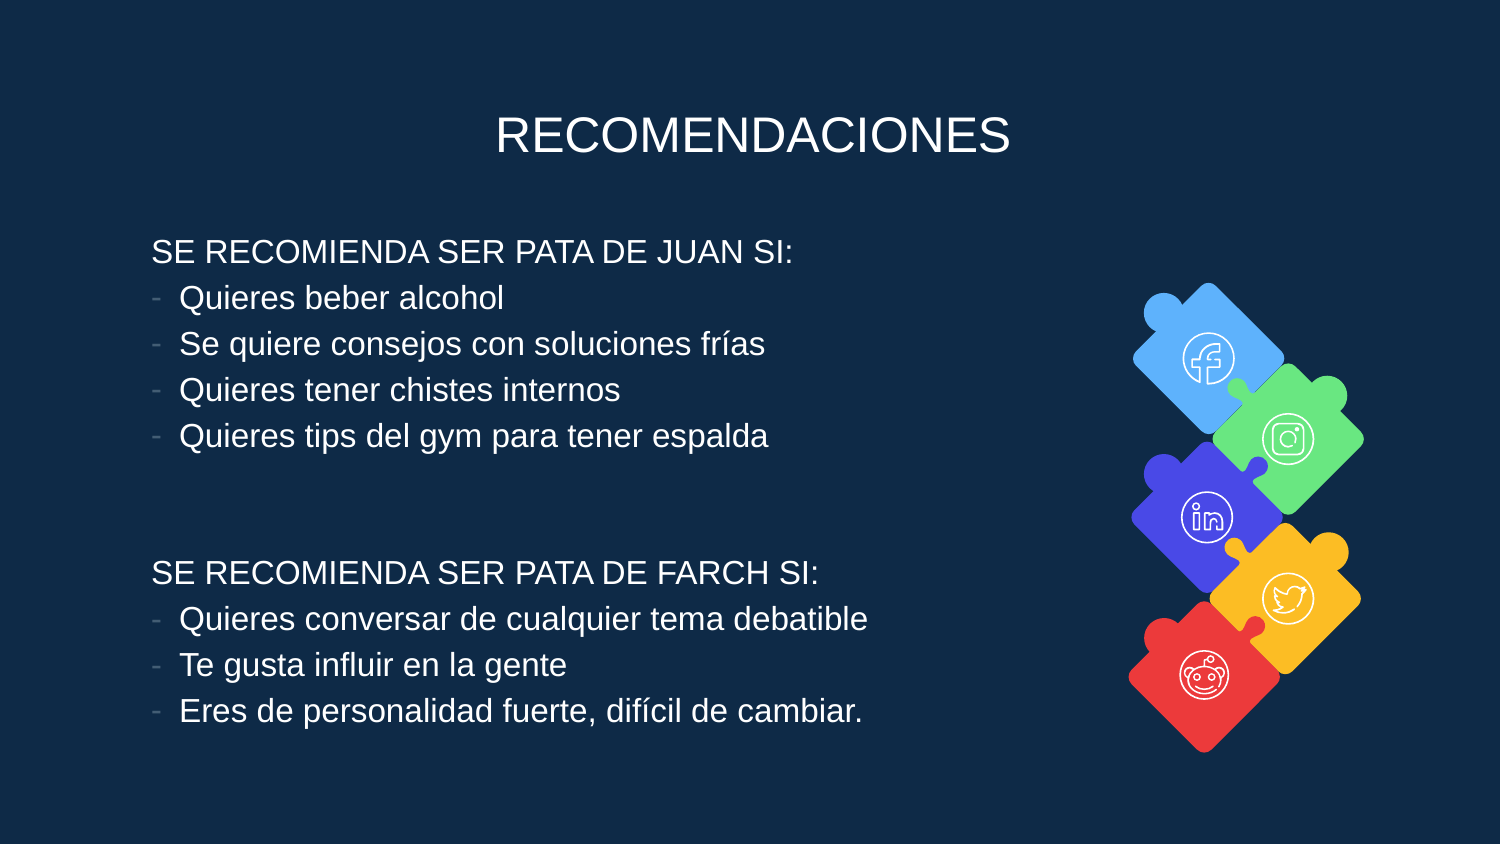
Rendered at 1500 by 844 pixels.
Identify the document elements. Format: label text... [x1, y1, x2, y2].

title RECOMENDACIONES [175, 87, 1332, 167]
list SE RECOMIENDA SER PATA DE JUAN SI: Quieres beber alcohol Se quiere consejos con soluciones frías Quieres tener chistes internos Quieres tips del gym para tener espalda SE RECOMIENDA SER PATA DE FARCH SI: Quieres conversar de cualquier tema debatible Te gusta influir en la gente Eres de personalidad fuerte, difícil de cambiar. [117, 209, 1131, 757]
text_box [1127, 282, 1366, 753]
